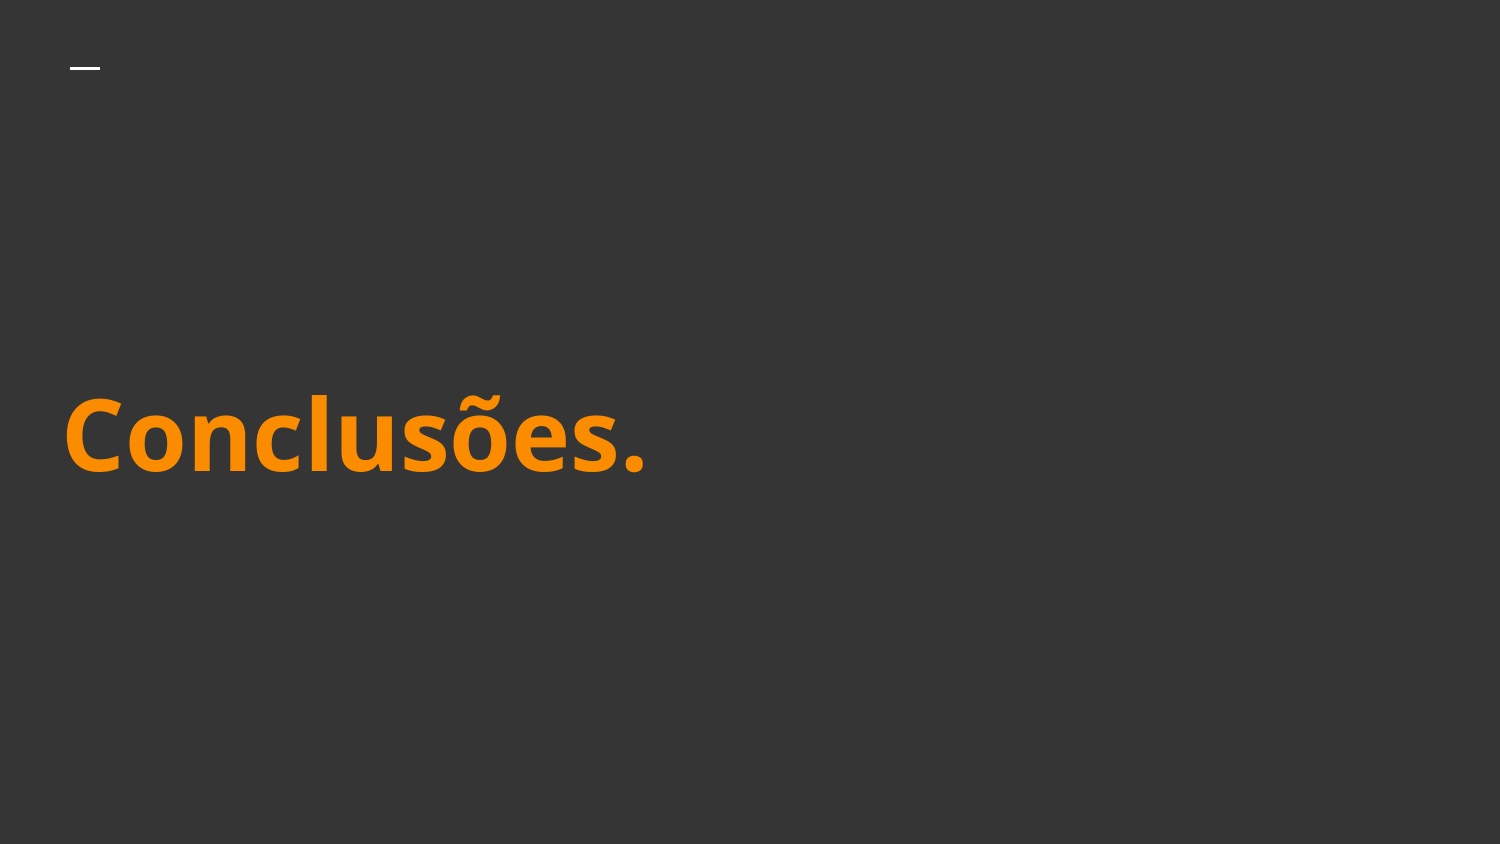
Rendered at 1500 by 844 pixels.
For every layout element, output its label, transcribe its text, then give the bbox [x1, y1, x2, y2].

title Conclusões. [46, 116, 1225, 746]
